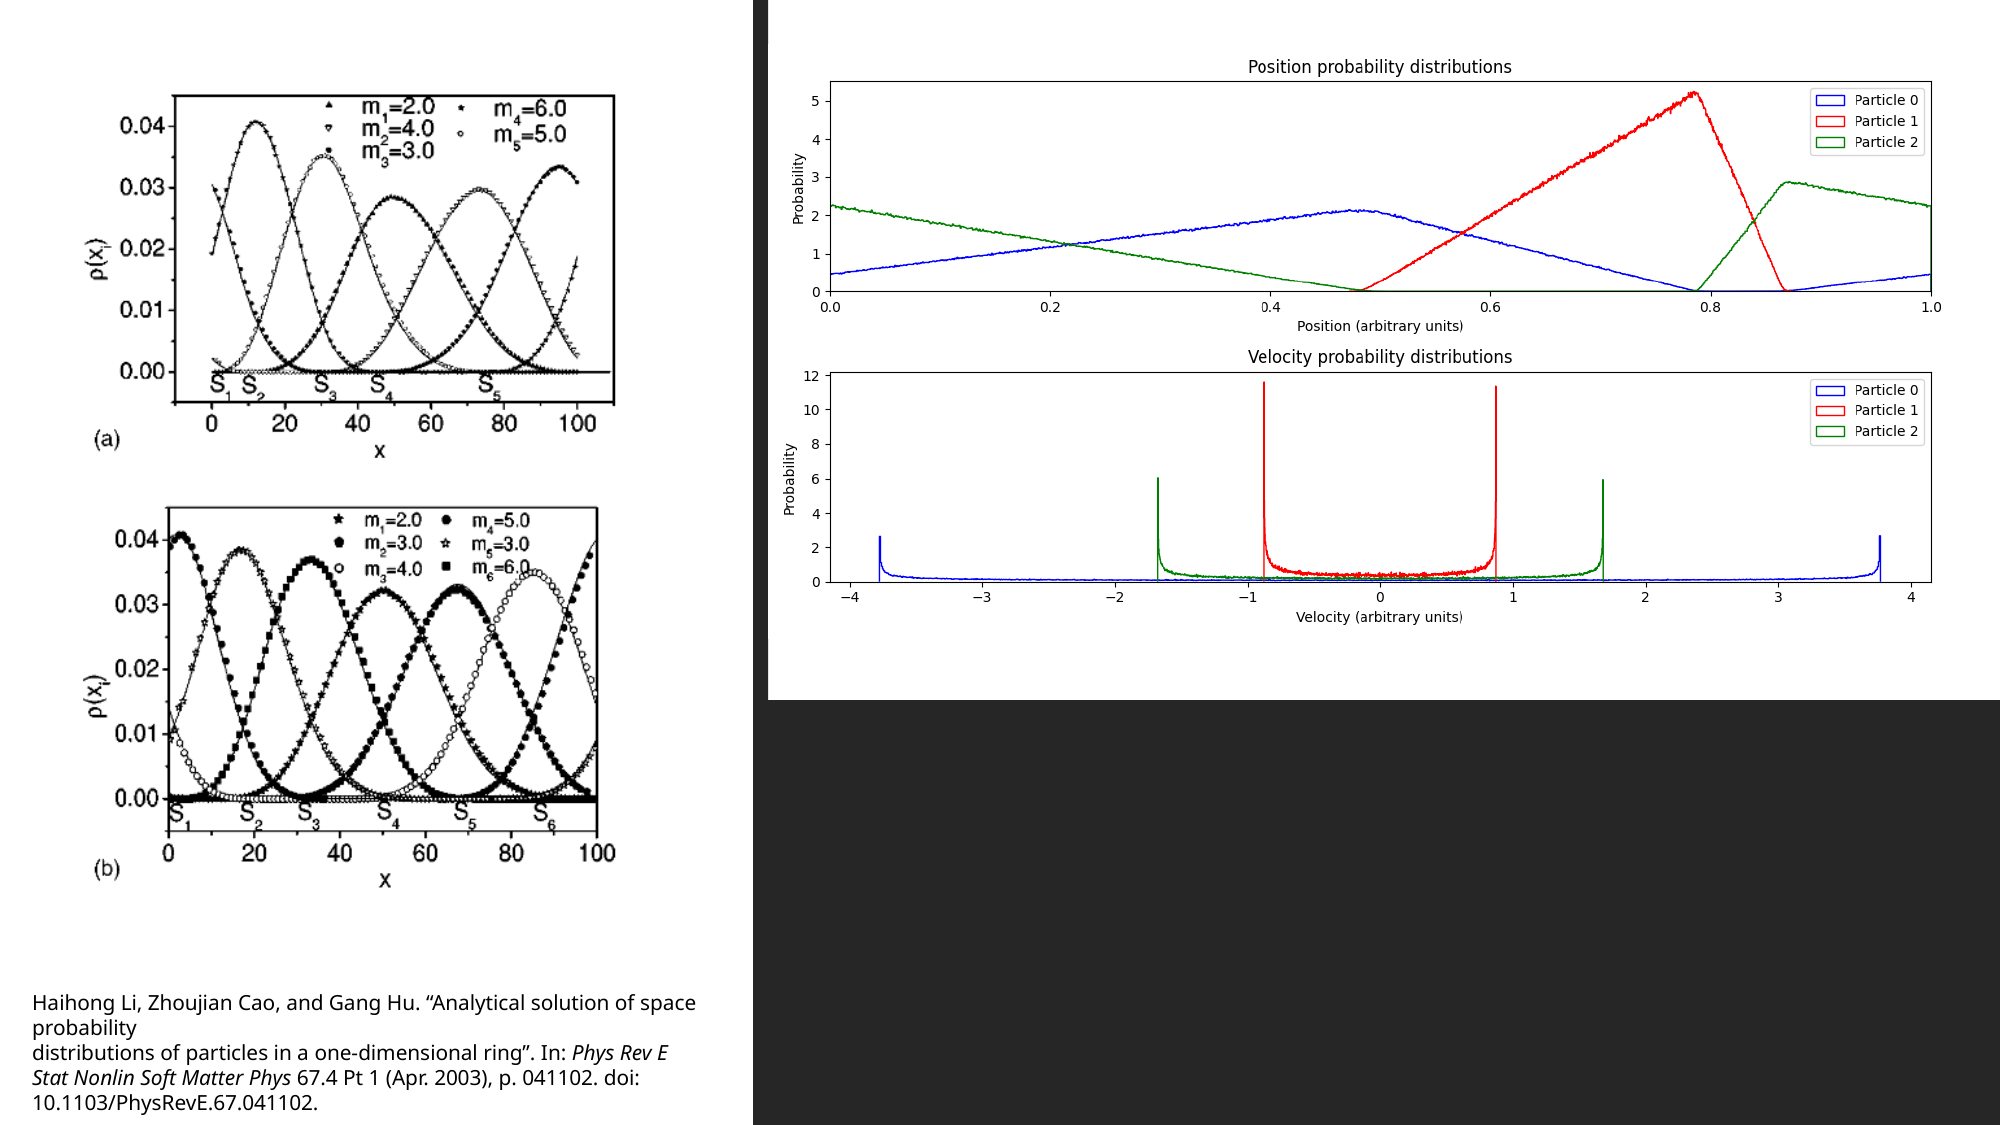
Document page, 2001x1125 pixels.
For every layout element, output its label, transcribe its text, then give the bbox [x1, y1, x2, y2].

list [767, 44, 1957, 640]
picture [7, 57, 736, 899]
text_box [769, 699, 2000, 1125]
text_box [752, 0, 769, 1125]
text_box Haihong Li, Zhoujian Cao, and Gang Hu. “Analytical solution of space probability distributions of particles in a one-dimensional ring”. In: Phys Rev E Stat Nonlin Soft Matter Phys 67.4 Pt 1 (Apr. 2003), p. 041102. doi: 10.1103/PhysRevE.67.041102. [17, 982, 724, 1125]
text_box [0, 0, 752, 1125]
text_box [769, 0, 2000, 699]
